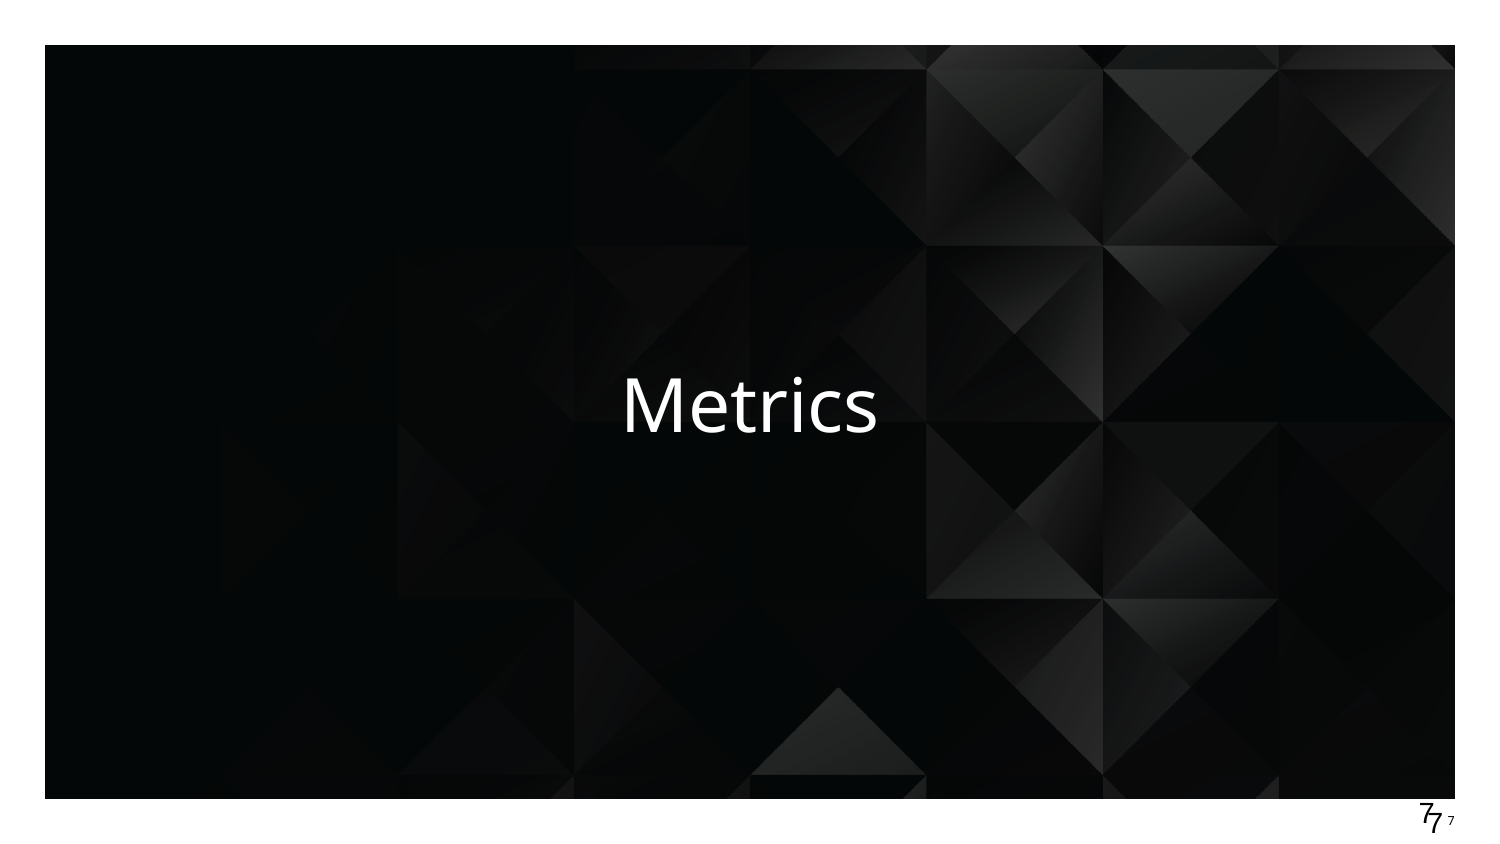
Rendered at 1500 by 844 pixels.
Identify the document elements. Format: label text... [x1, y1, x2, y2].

slide_number ‹#› [1403, 779, 1494, 844]
title Metrics [45, 342, 1455, 473]
picture [45, 45, 1455, 342]
picture [45, 473, 1455, 799]
